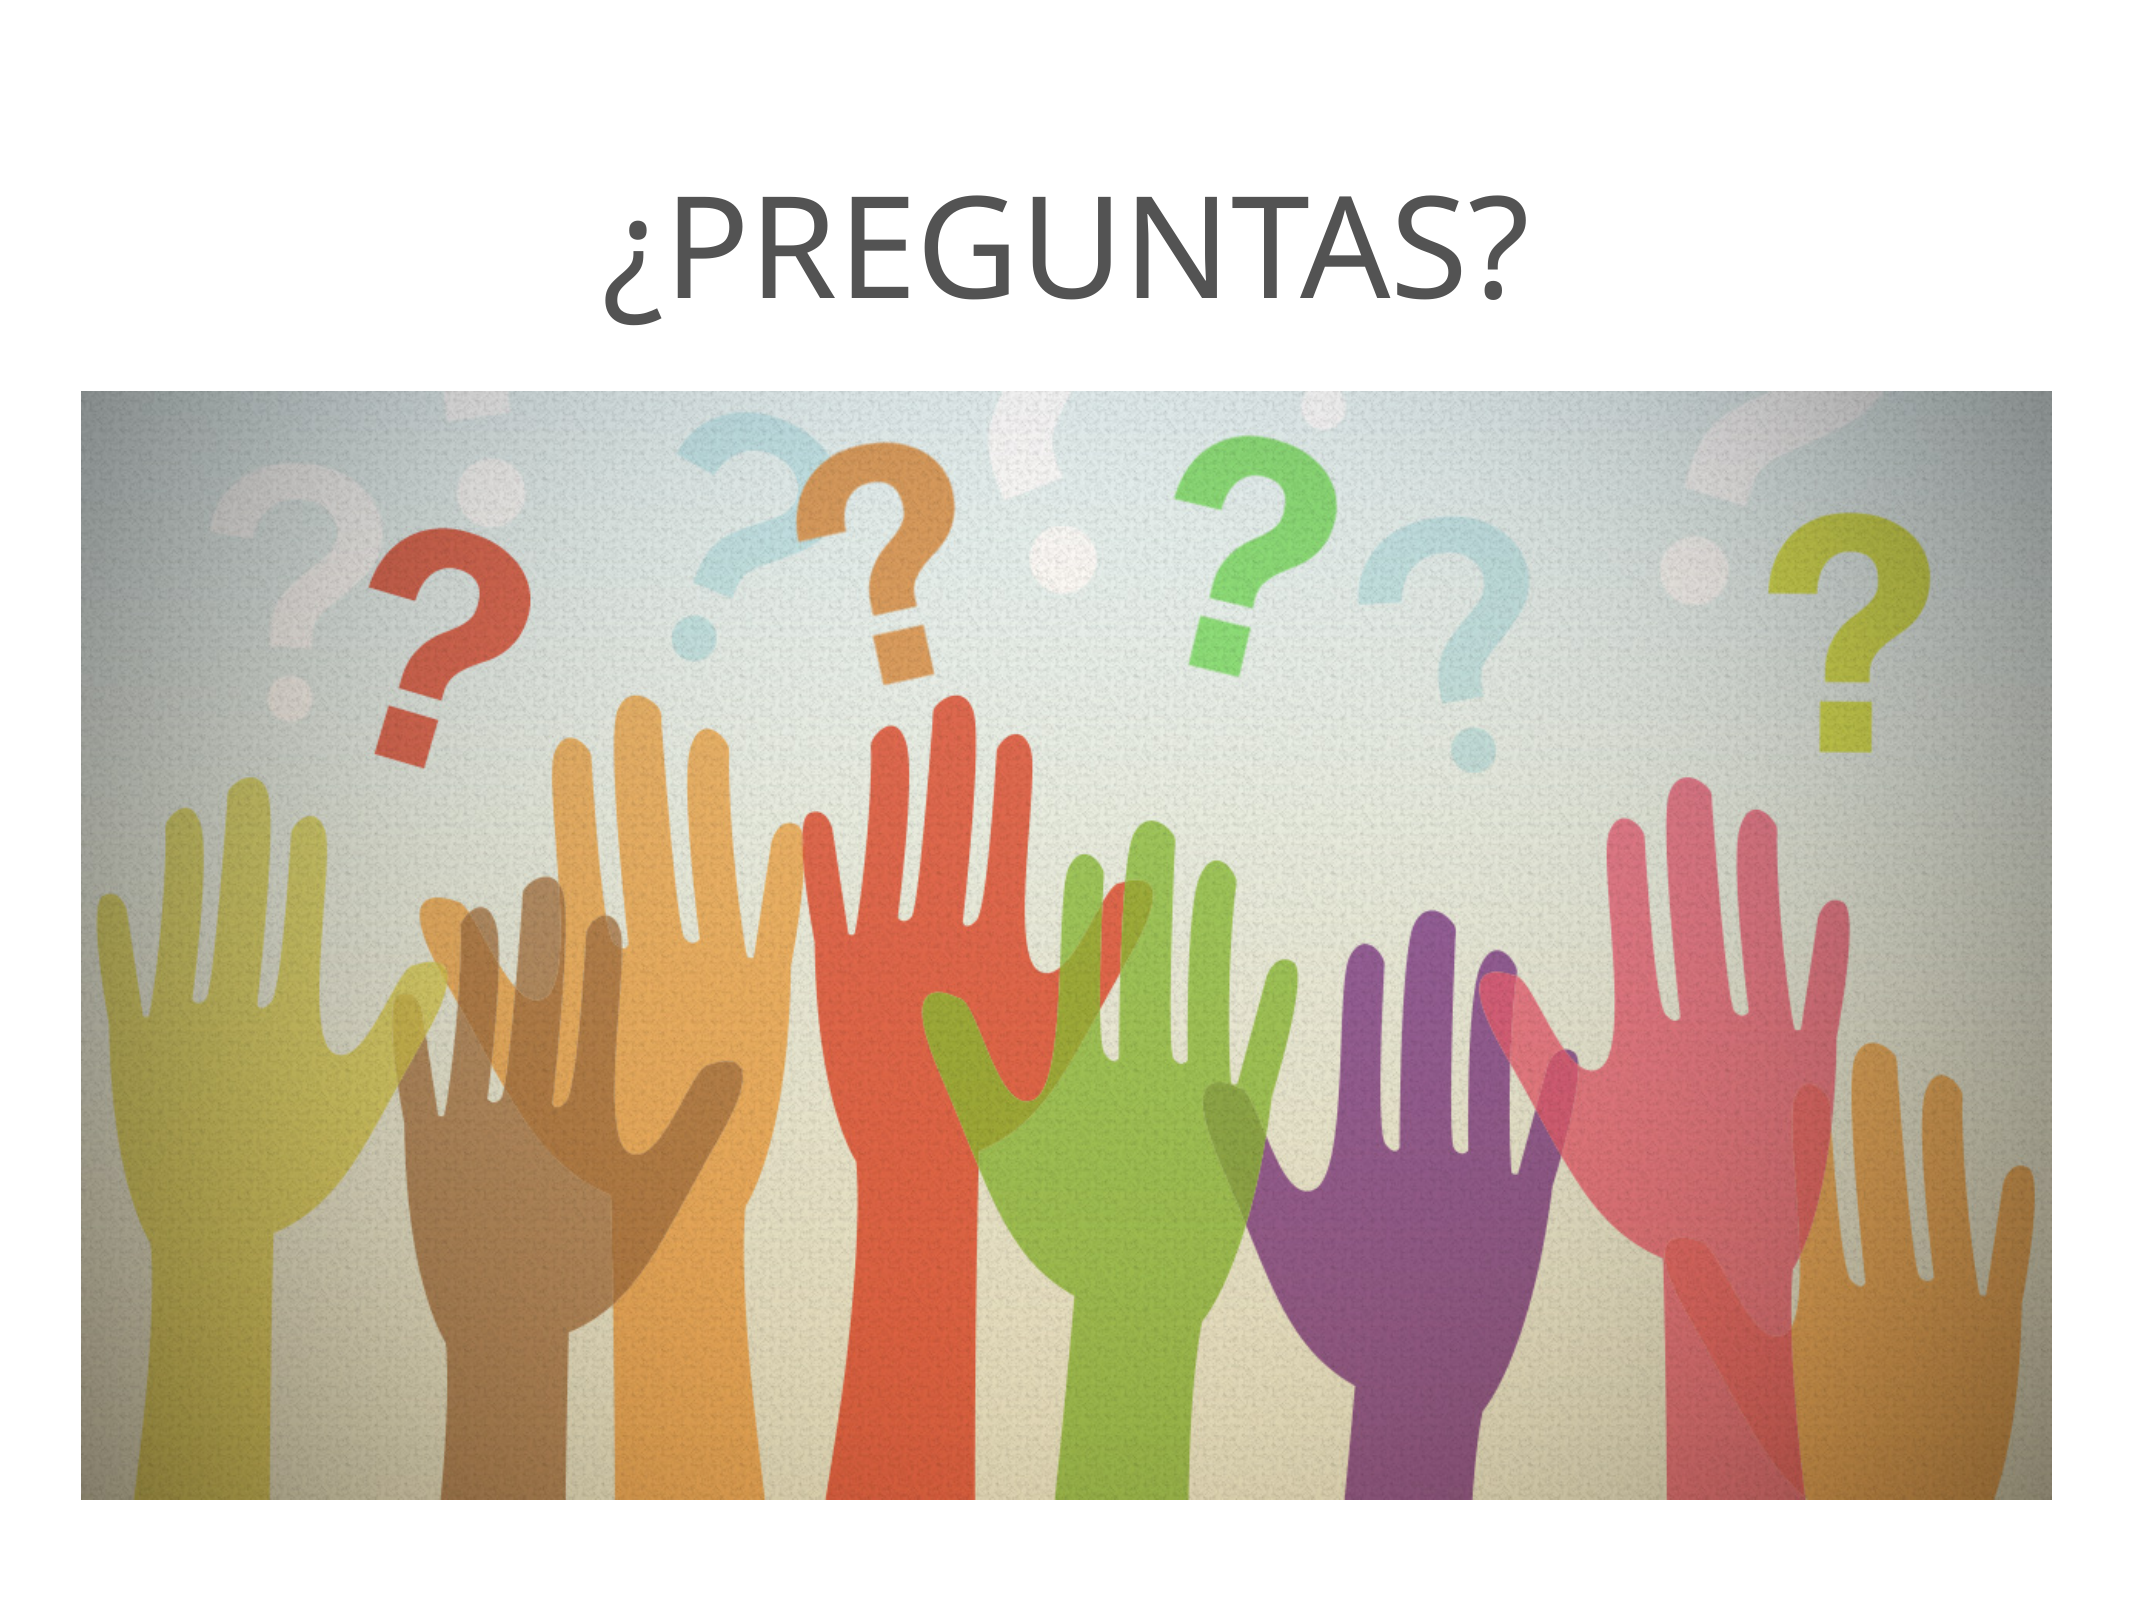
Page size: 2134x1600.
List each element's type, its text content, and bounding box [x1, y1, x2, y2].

title ¿preguntas? [119, 129, 2015, 355]
picture [81, 391, 2053, 1501]
